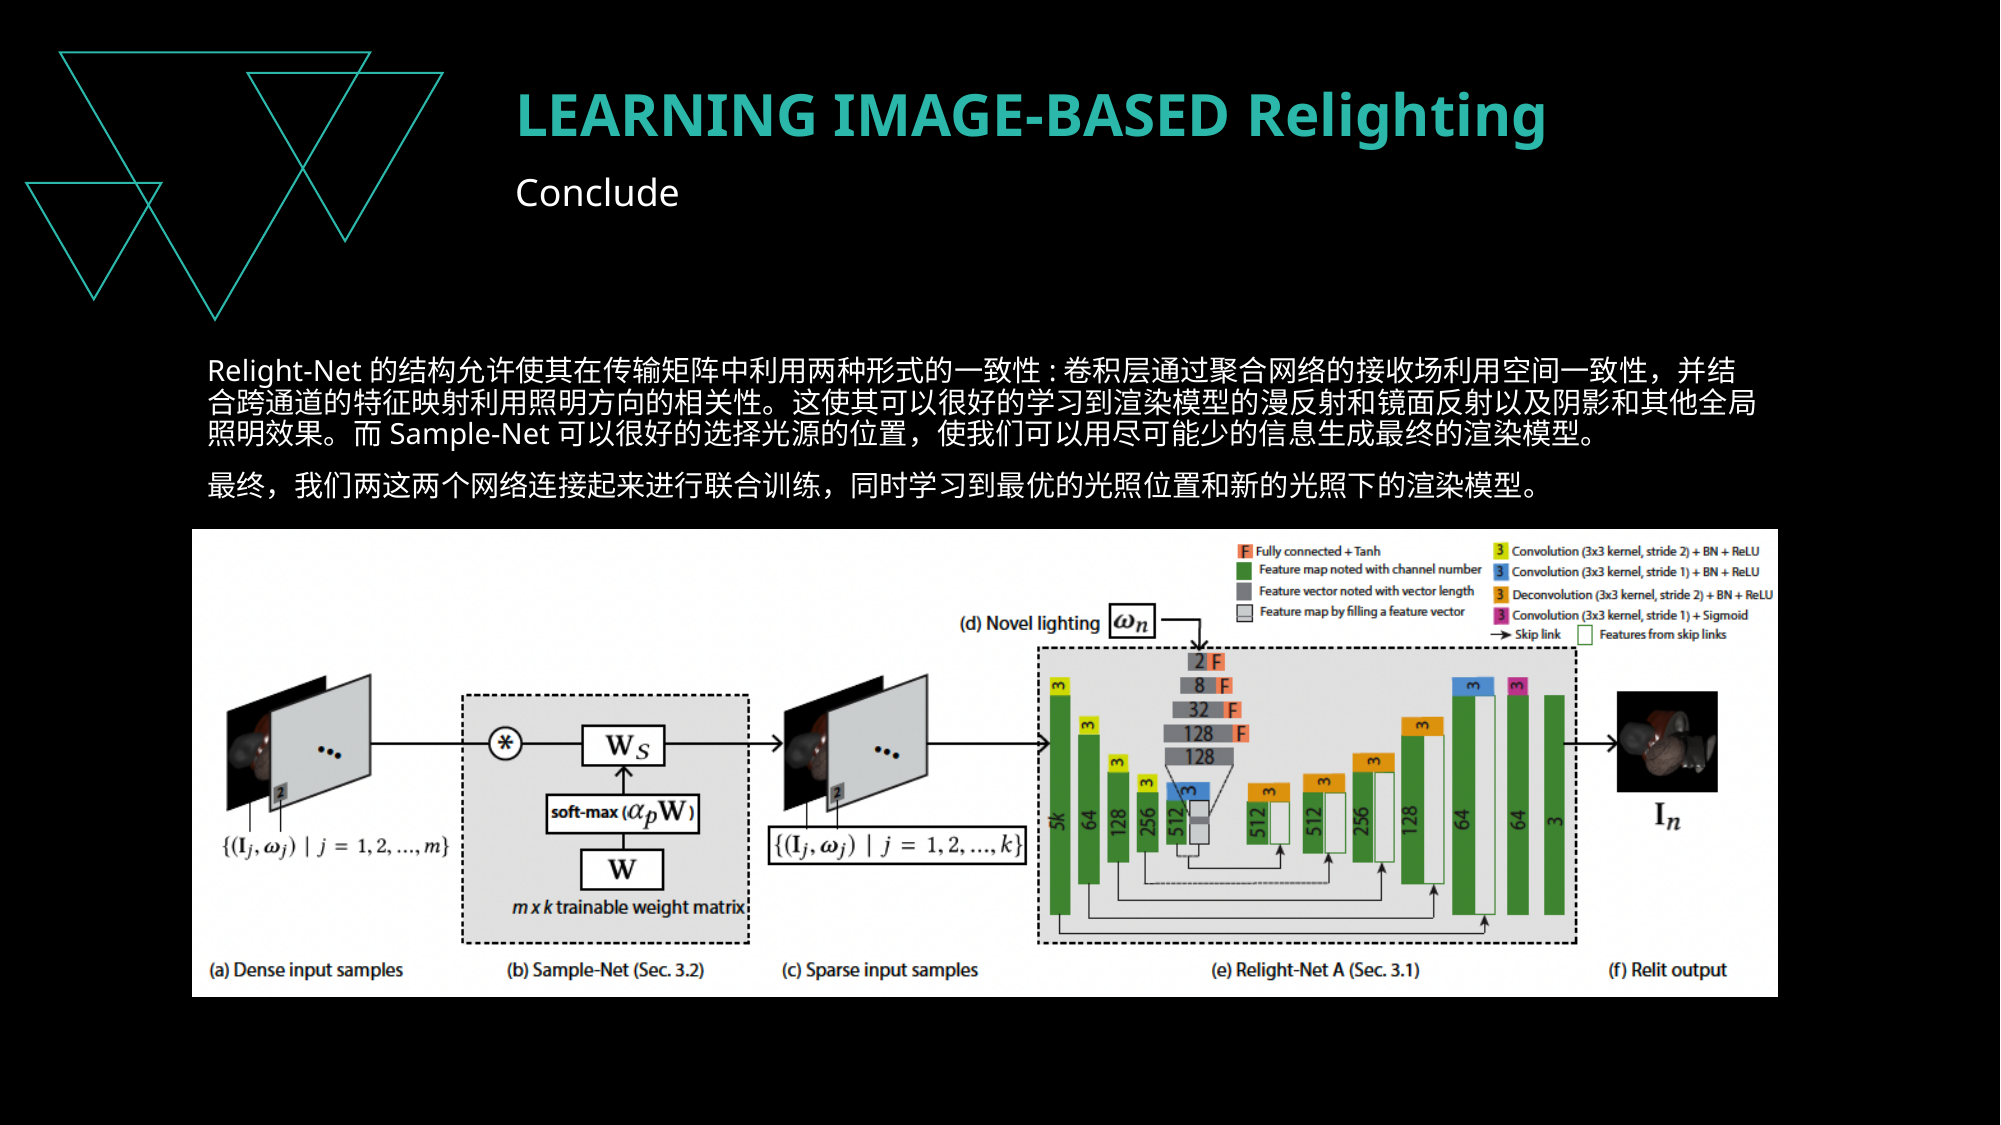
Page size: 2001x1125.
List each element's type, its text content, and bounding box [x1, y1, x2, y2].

text_box [58, 51, 372, 322]
text_box [245, 71, 445, 244]
picture [192, 529, 1778, 997]
text_box [24, 181, 164, 302]
text_box Conclude [500, 161, 1918, 222]
text_box Relight-Net的结构允许使其在传输矩阵中利用两种形式的一致性:卷积层通过聚合网络的接收场利用空间一致性，并结合跨通道的特征映射利用照明方向的相关性。这使其可以很好的学习到渲染模型的漫反射和镜面反射以及阴影和其他全局照明效果。而Sample-Net可以很好的选择光源的位置，使我们可以用尽可能少的信息生成最终的渲染模型。 最终，我们两这两个网络连接起来进行联合训练，同时学习到最优的光照位置和新的光照下的渲染模型。 [192, 349, 1778, 529]
text_box LEARNING IMAGE-BASED Relighting [500, 71, 1975, 156]
